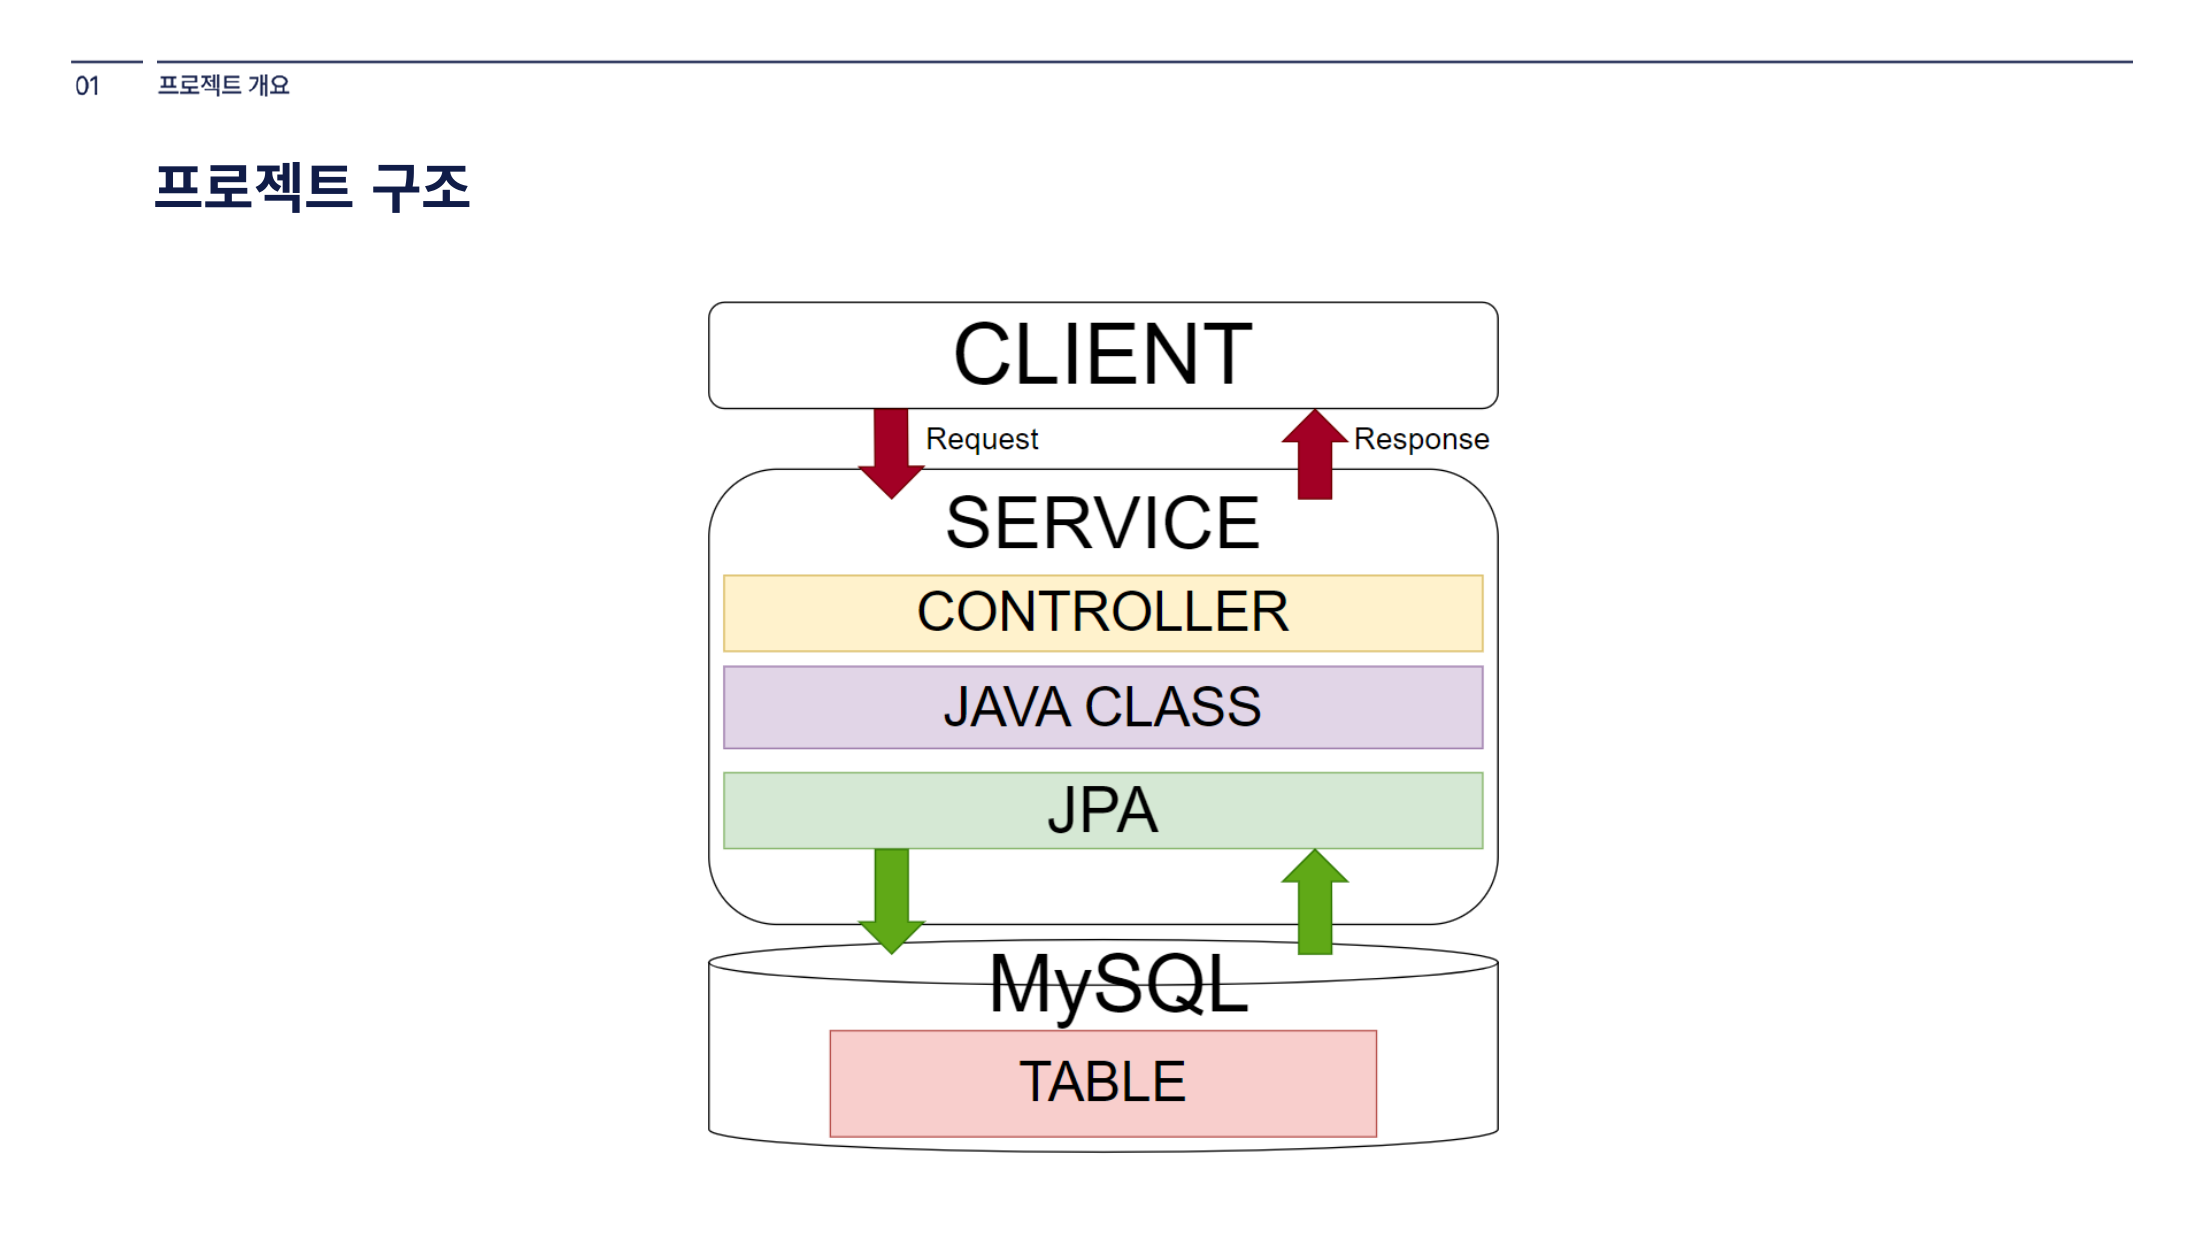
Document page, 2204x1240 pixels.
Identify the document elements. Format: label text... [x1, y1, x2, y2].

picture [156, 58, 2133, 97]
picture [71, 59, 143, 96]
picture [707, 301, 1499, 1154]
title 프로젝트 구조 [150, 151, 503, 361]
